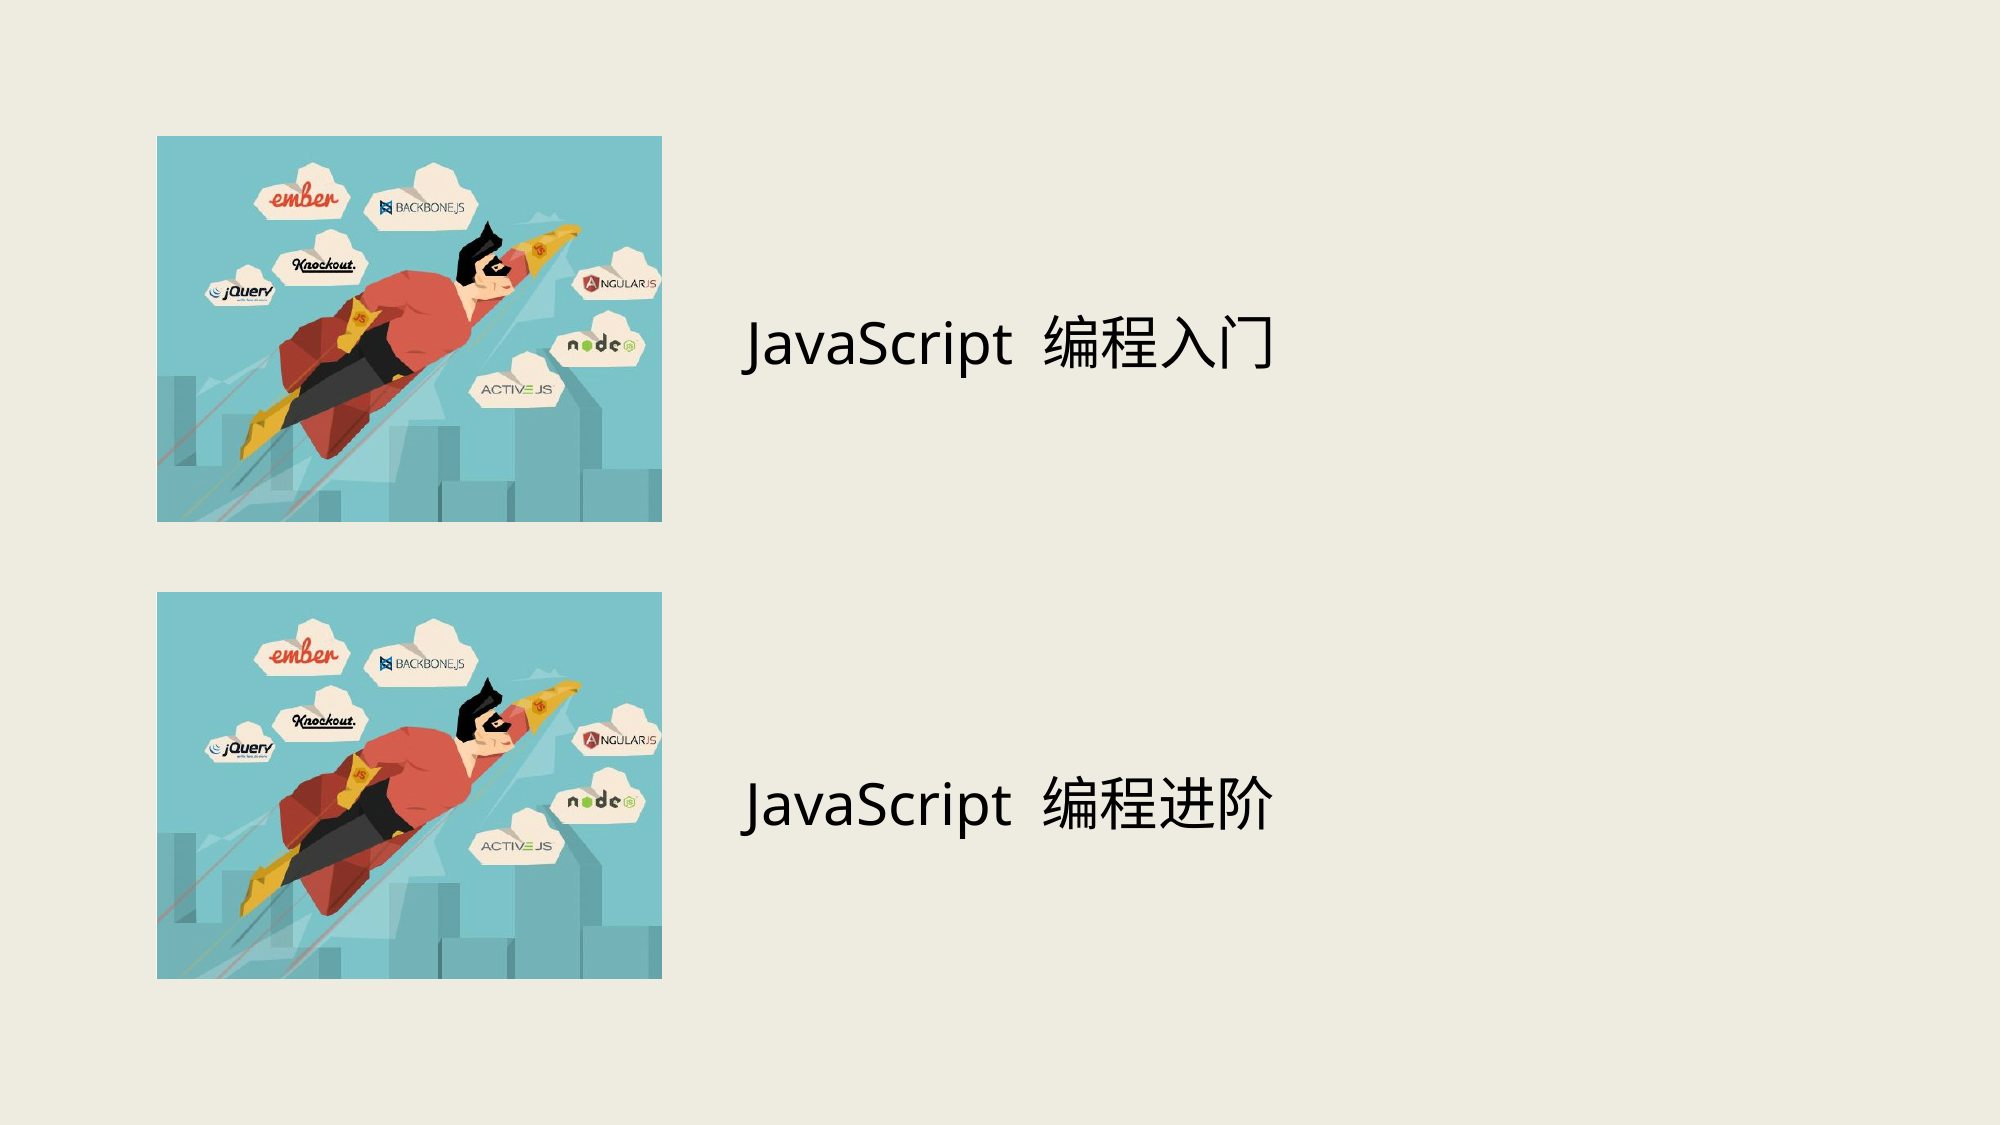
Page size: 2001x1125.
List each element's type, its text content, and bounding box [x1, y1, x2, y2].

text_box JavaScript 编程入门 [732, 158, 1884, 384]
picture [155, 135, 662, 522]
picture [155, 592, 662, 979]
text_box JavaScript 编程进阶 [731, 620, 1883, 845]
